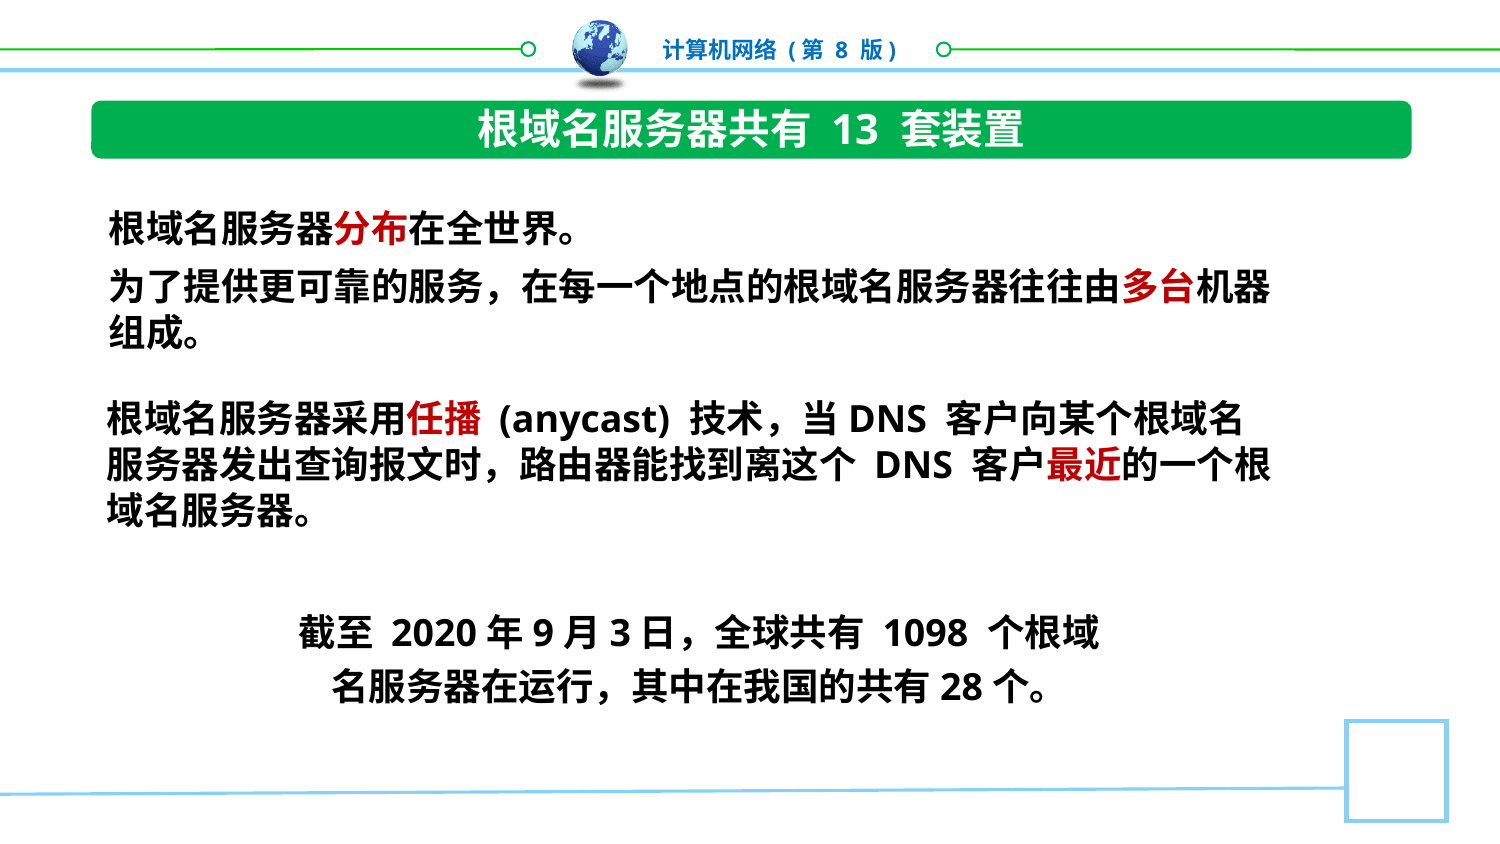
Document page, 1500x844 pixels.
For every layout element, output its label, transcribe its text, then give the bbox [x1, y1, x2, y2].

text_box 根域名服务器分布在全世界。 为了提供更可靠的服务，在每一个地点的根域名服务器往往由多台机器组成。 [94, 196, 1309, 362]
text_box 根域名服务器共有 13 套装置 [462, 95, 1040, 160]
text_box [91, 100, 462, 159]
text_box 根域名服务器采用任播 (anycast) 技术，当DNS 客户向某个根域名服务器发出查询报文时，路由器能找到离这个 DNS 客户最近的一个根域名服务器。 [91, 386, 1289, 540]
text_box [1040, 100, 1412, 159]
picture [570, 18, 629, 94]
text_box 截至 2020年9月3日，全球共有 1098 个根域名服务器在运行，其中在我国的共有28个。 [274, 592, 1124, 716]
